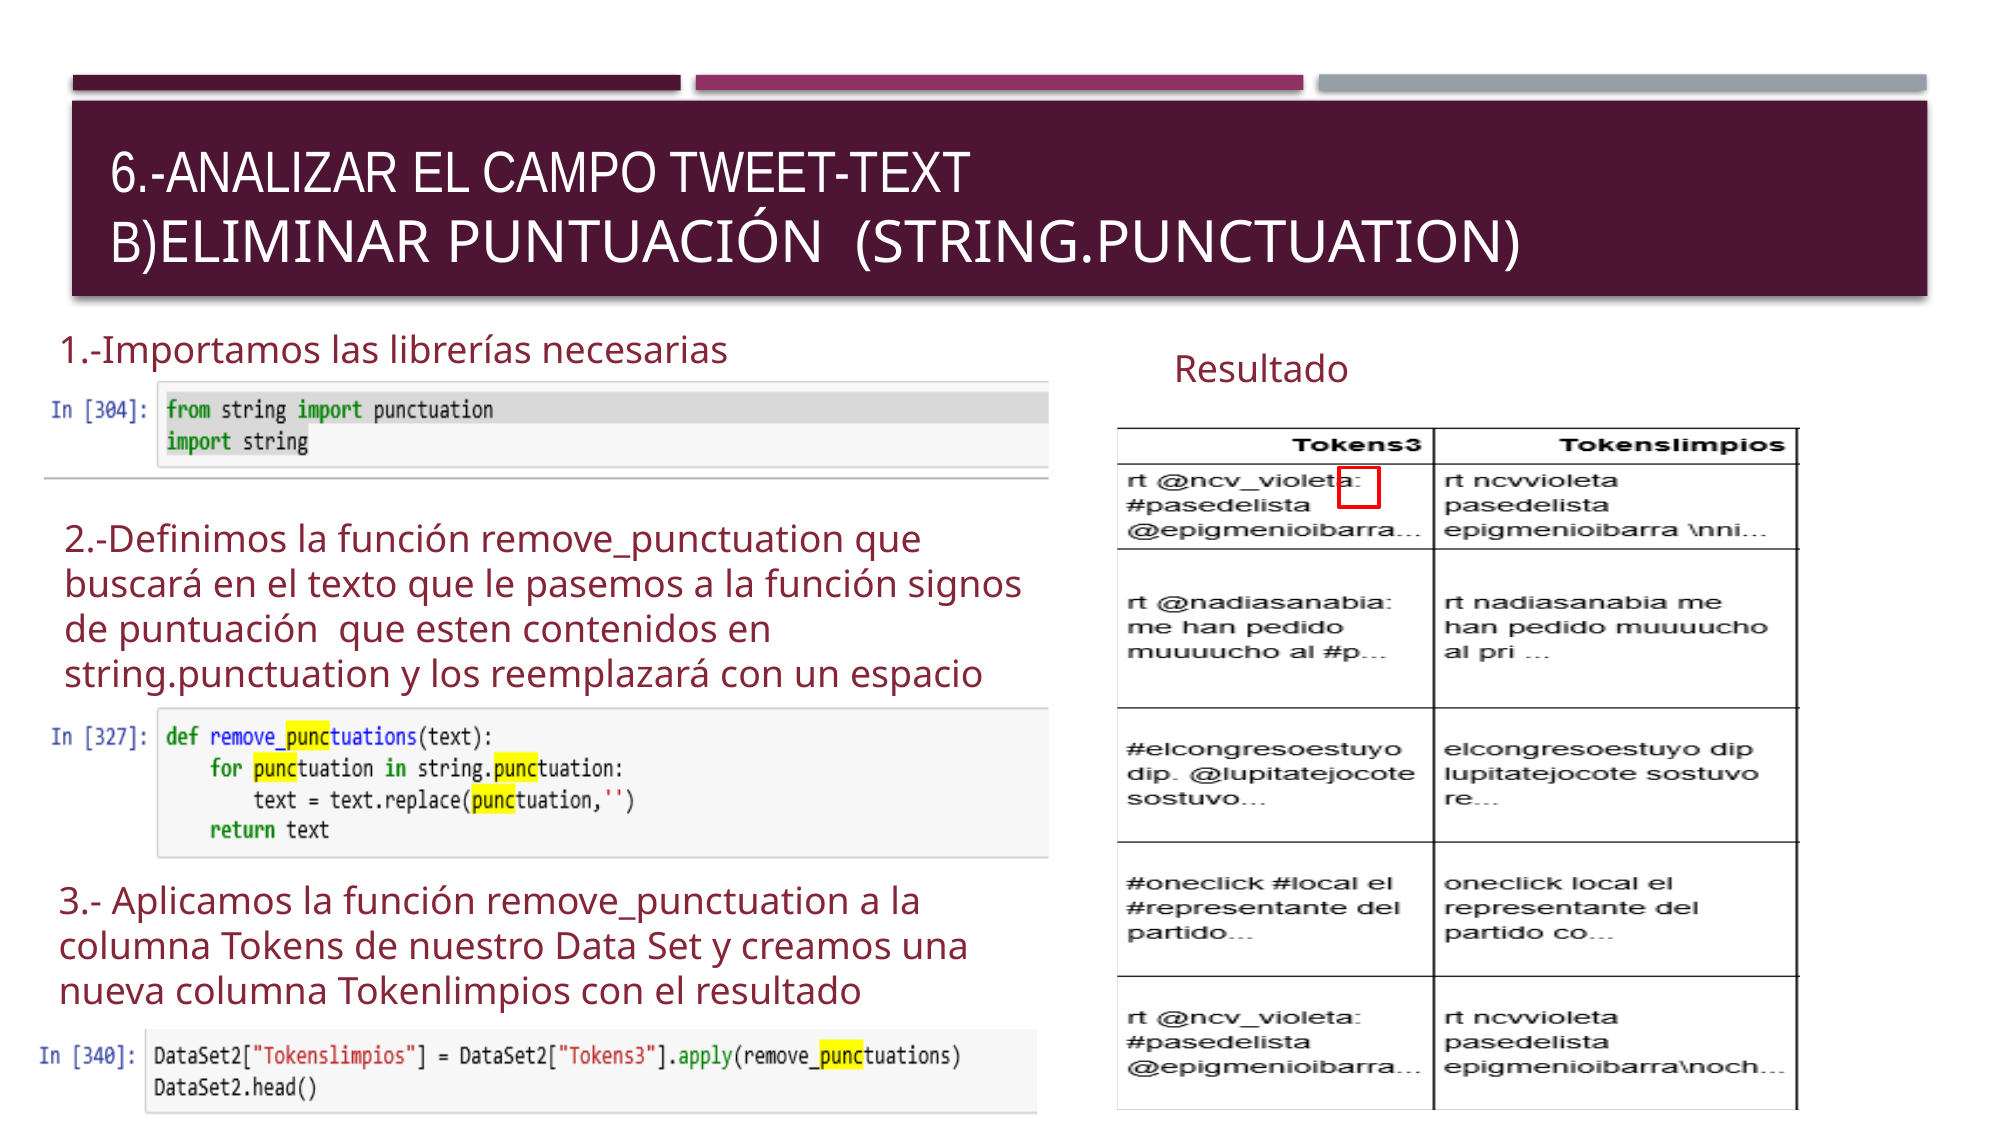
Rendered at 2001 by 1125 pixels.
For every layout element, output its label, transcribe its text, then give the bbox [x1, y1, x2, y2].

text_box Resultado [1159, 337, 1871, 397]
picture [1116, 426, 1801, 1110]
text_box 2.-Definimos la función remove_punctuation que buscará en el texto que le pasemos a la función signos de puntuación que esten contenidos en string.punctuation y los reemplazará con un espacio [49, 507, 1043, 702]
text_box 1.-Importamos las librerías necesarias [43, 318, 1038, 379]
picture [31, 1029, 1038, 1125]
picture [43, 703, 1050, 873]
title 6.-Analizar el campo Tweet-text B)ELIMINAR PUNTUACIÓN (string.punctuation) [95, 115, 1905, 282]
text_box 3.- Aplicamos la función remove_punctuation a la columna Tokens de nuestro Data Set y creamos una nueva columna Tokenlimpios con el resultado [43, 881, 1038, 1020]
picture [43, 380, 1050, 490]
